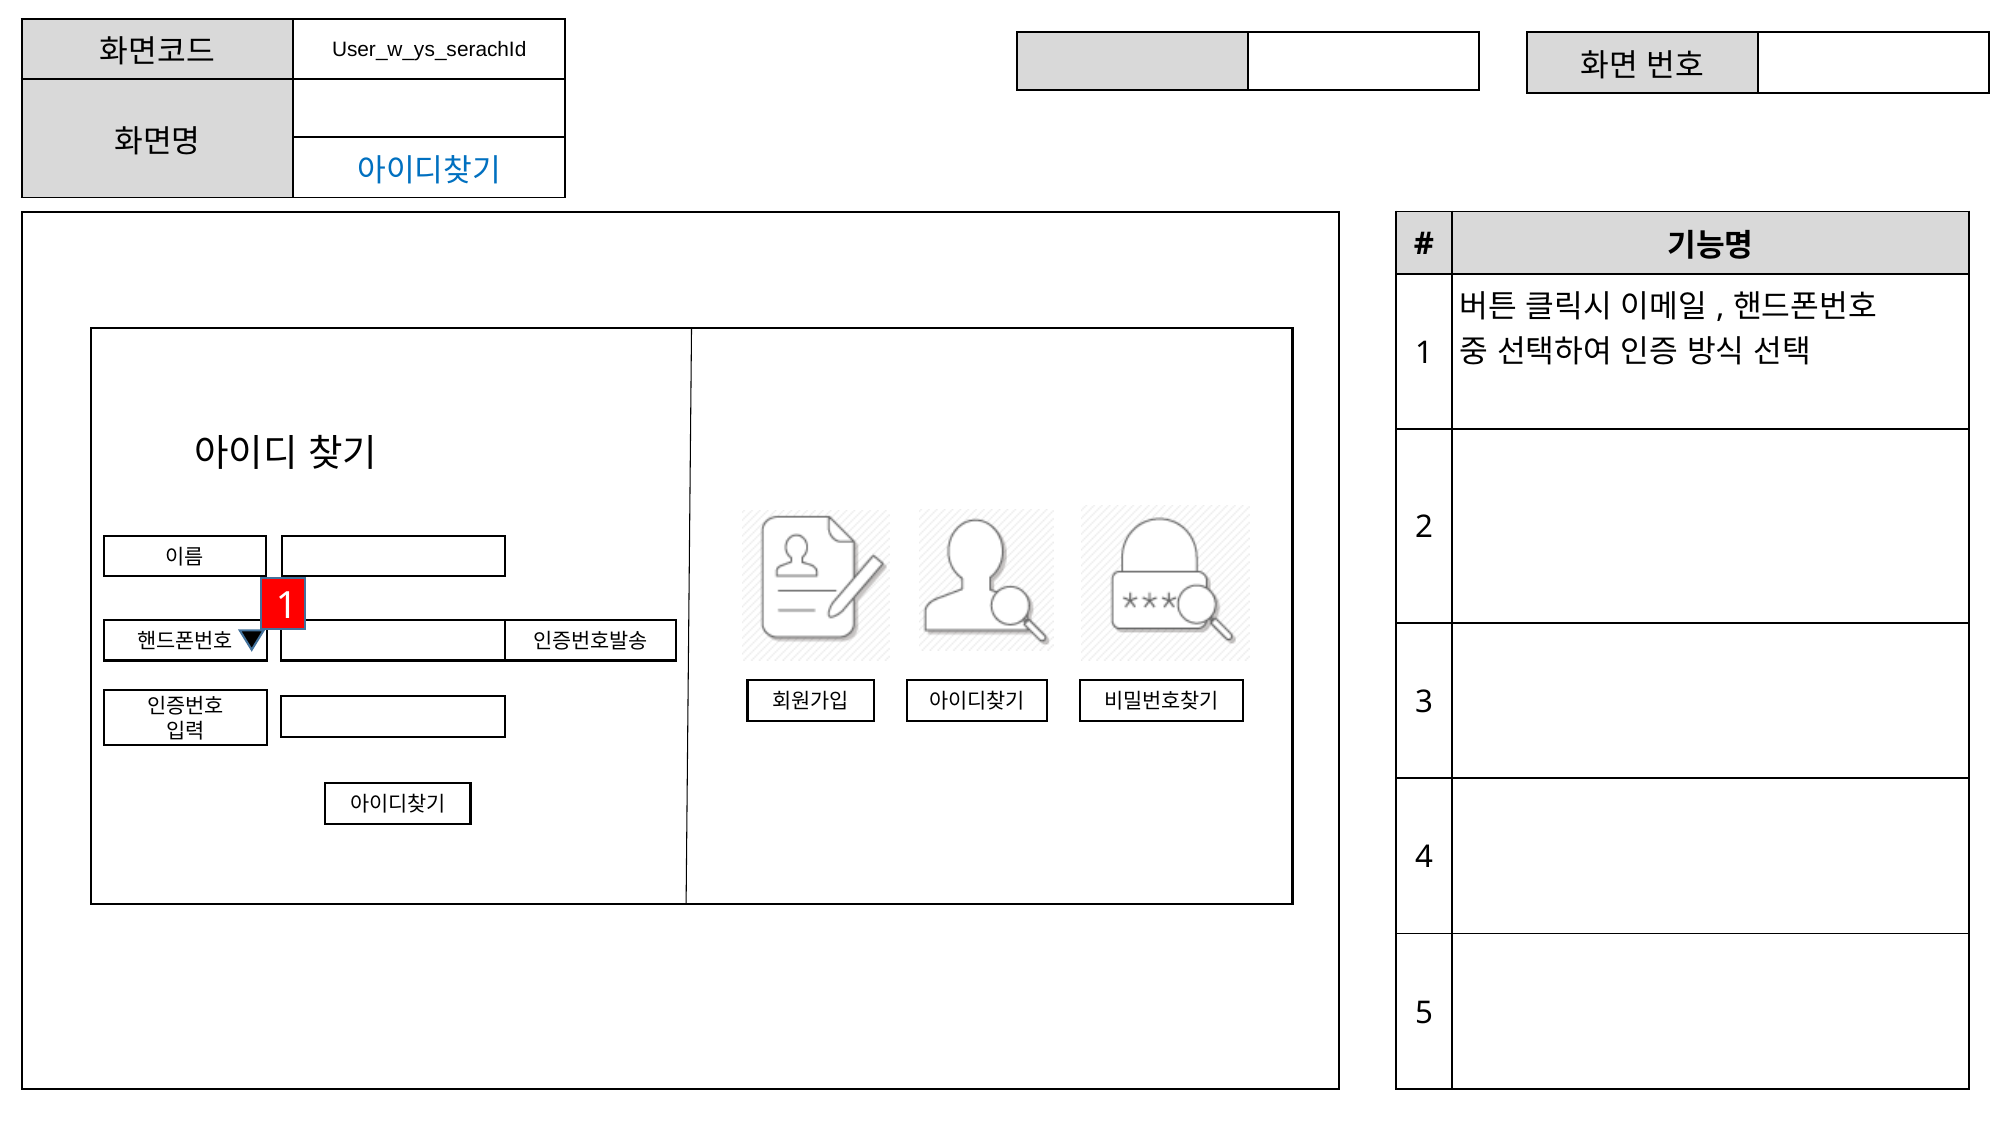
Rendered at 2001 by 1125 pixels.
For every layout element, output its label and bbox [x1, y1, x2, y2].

table_header [1453, 212, 1968, 273]
table_cell [1397, 934, 1451, 1088]
table_cell [1397, 779, 1451, 933]
table_cell [1453, 275, 1968, 428]
table_header [1249, 33, 1478, 89]
picture [742, 510, 890, 661]
table_cell [1453, 934, 1968, 1088]
table_cell [1453, 624, 1968, 777]
table_cell [1453, 430, 1968, 622]
table_cell [1397, 624, 1451, 777]
text_box [21, 211, 1340, 1090]
table_header [1018, 33, 1247, 89]
table_header [294, 20, 564, 78]
table_cell [294, 138, 564, 197]
table_header [1759, 33, 1988, 92]
table_header [1397, 212, 1451, 273]
picture [918, 509, 1054, 651]
table_cell [1397, 430, 1451, 622]
table_cell [23, 80, 292, 197]
table_cell [1453, 779, 1968, 933]
table_cell [294, 80, 564, 136]
picture [1081, 505, 1250, 661]
table_header [23, 20, 292, 78]
table_cell [1397, 275, 1451, 428]
table_header [1528, 33, 1757, 92]
